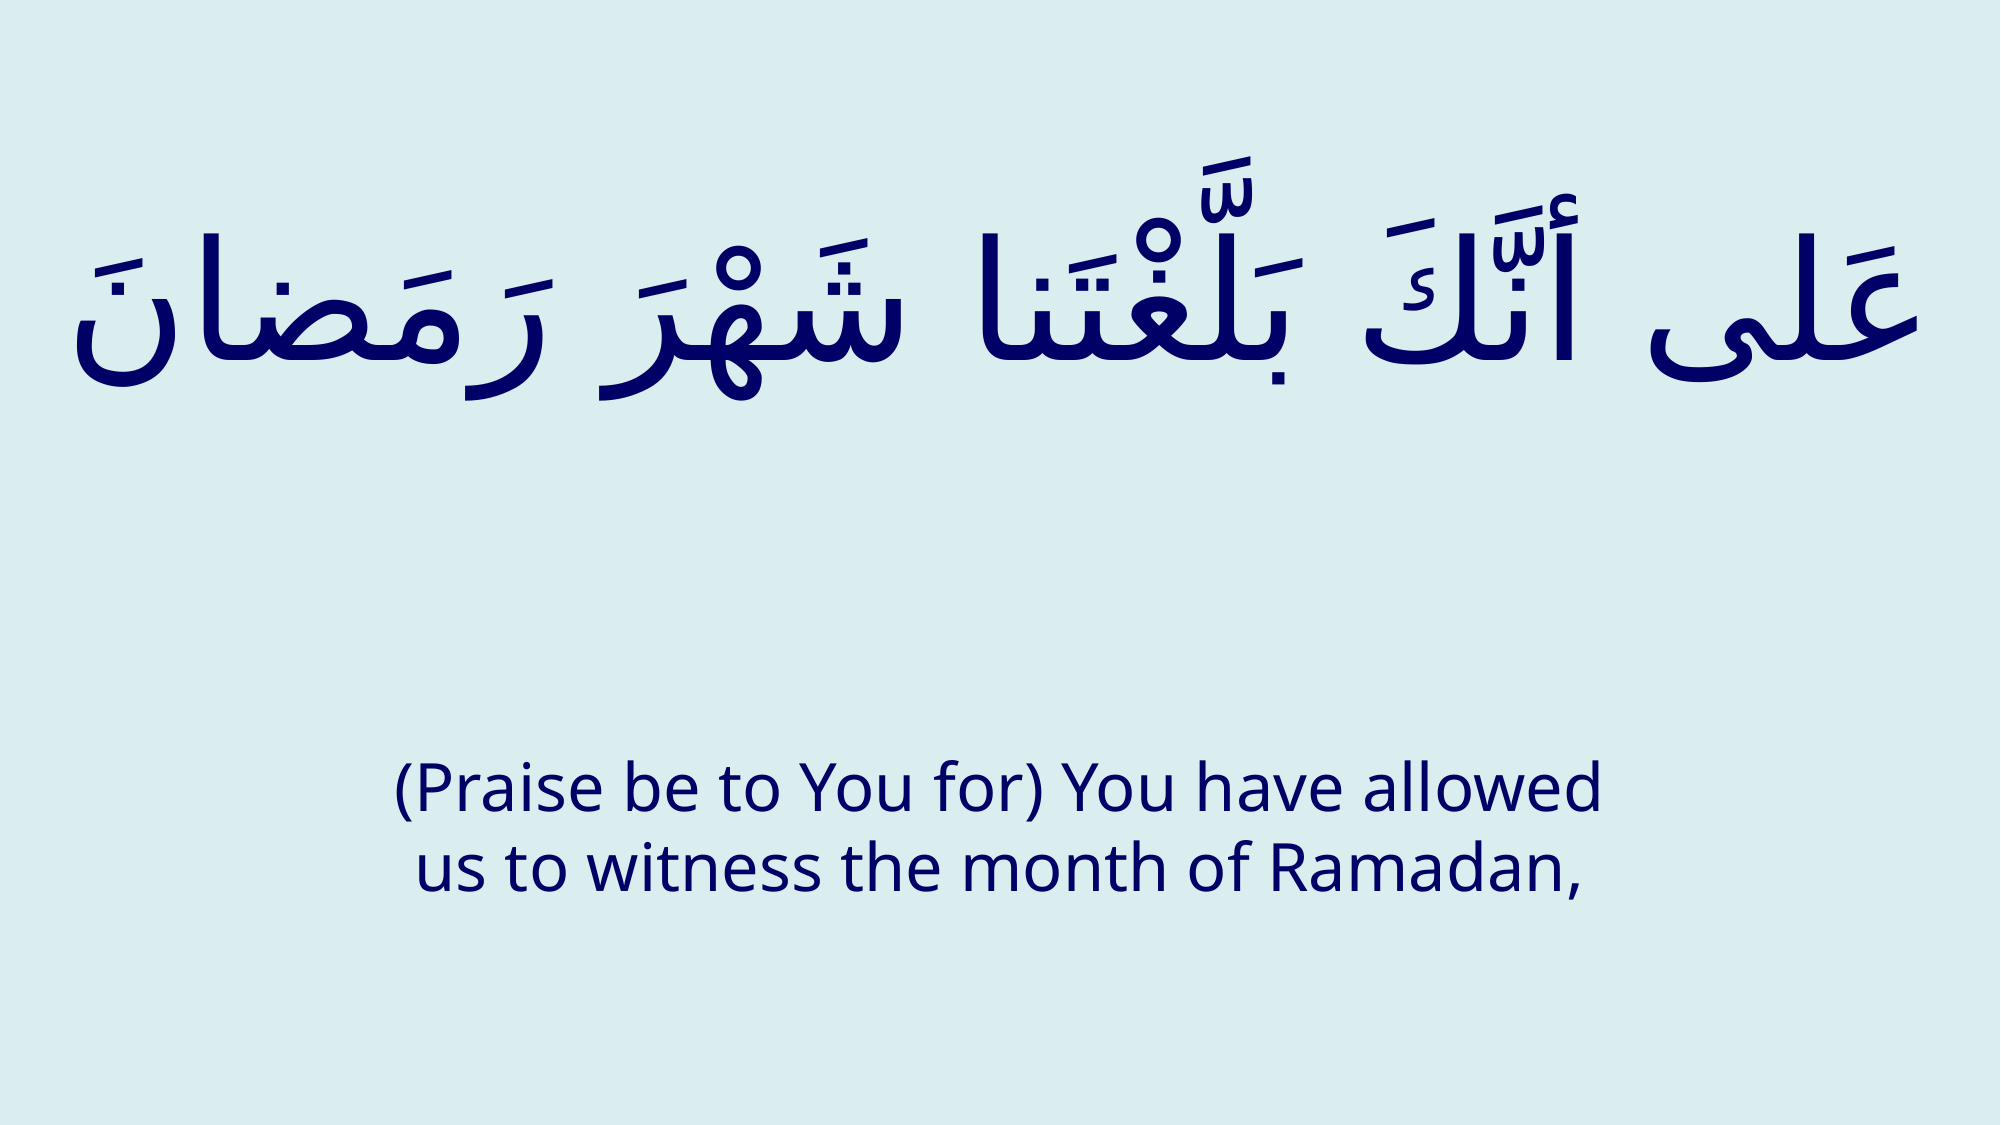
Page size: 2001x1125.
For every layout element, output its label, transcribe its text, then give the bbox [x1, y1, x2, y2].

title عَلى أنَّكَ بَلَّغْتَنا شَهْرَ رَمَضانَ [0, 200, 2000, 388]
list (Praise be to You for) You have allowed us to witness the month of Ramadan, [356, 737, 1644, 1050]
